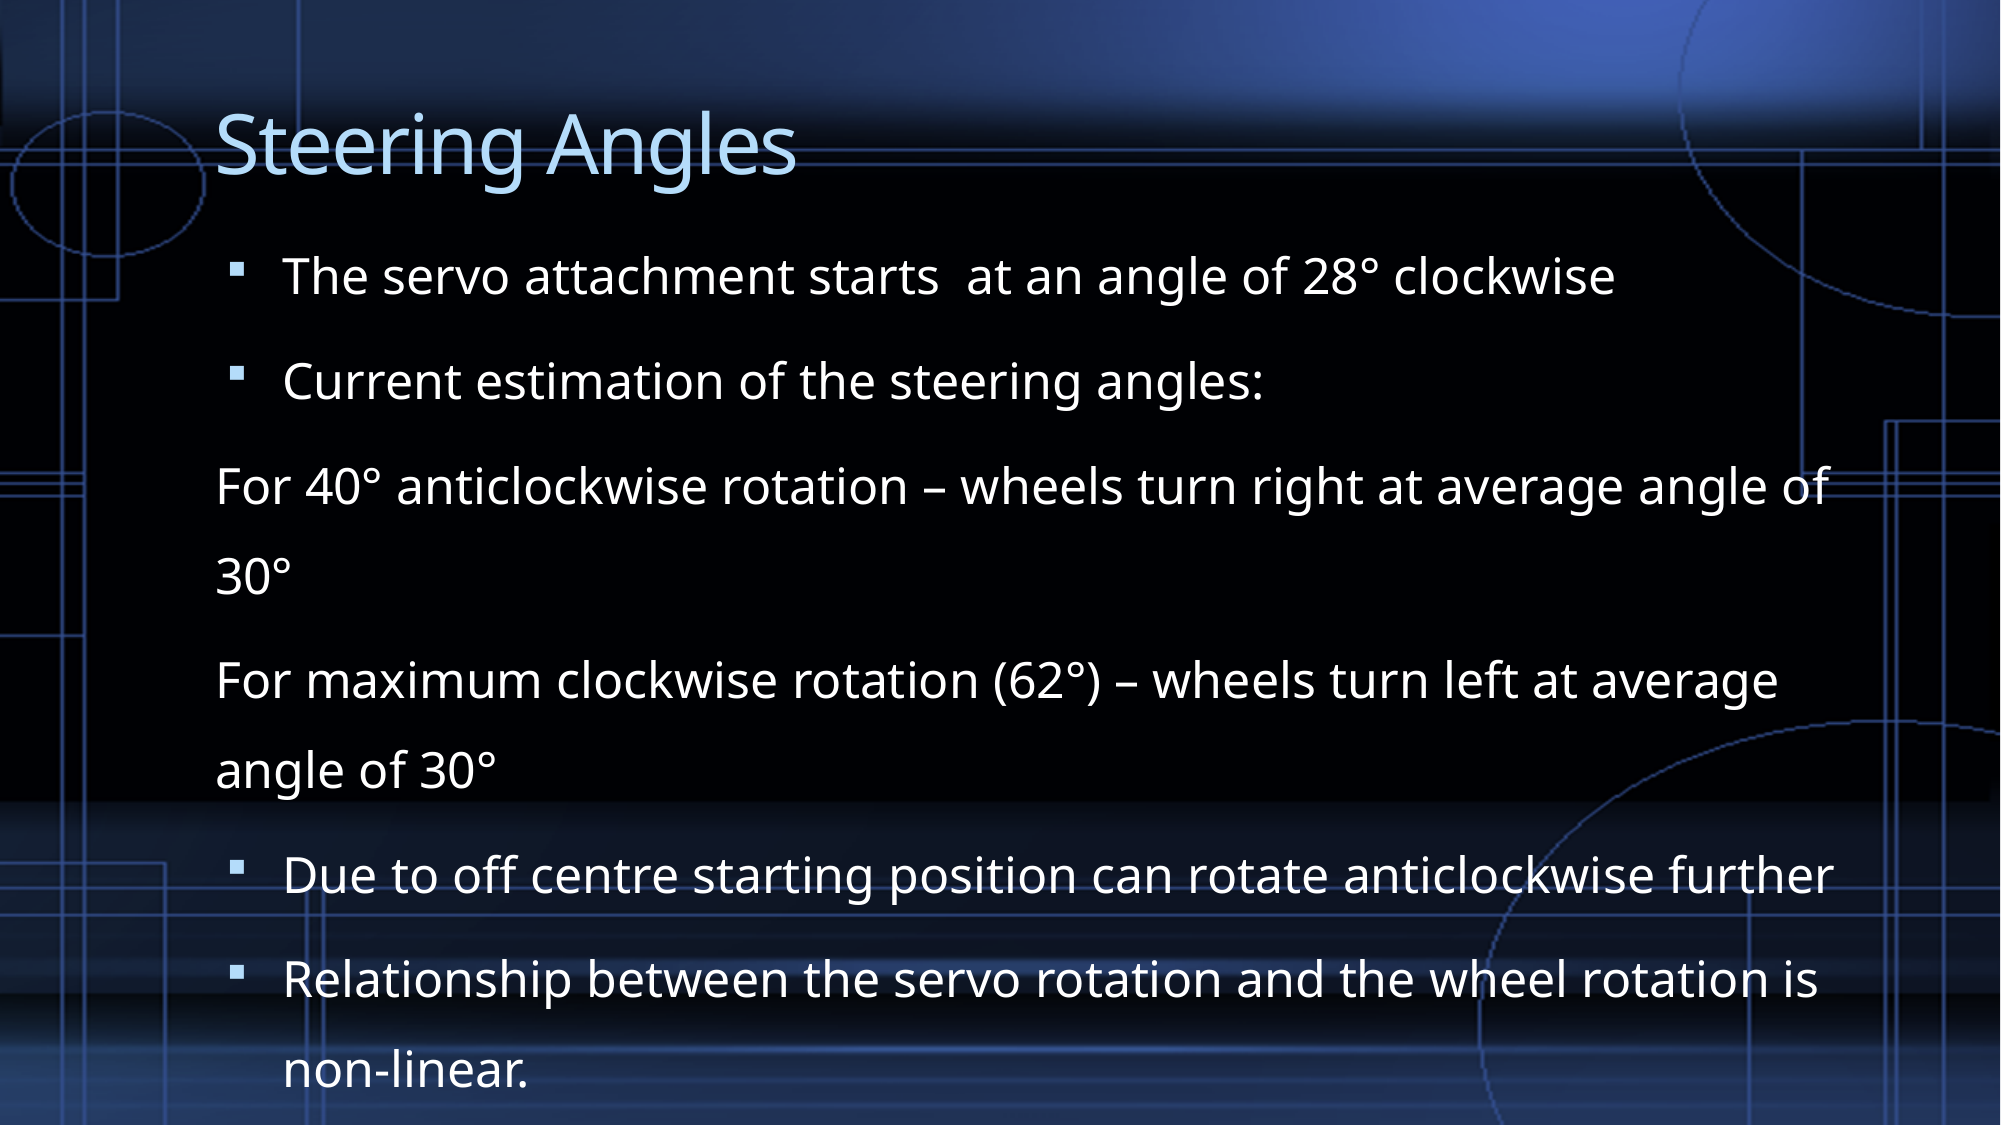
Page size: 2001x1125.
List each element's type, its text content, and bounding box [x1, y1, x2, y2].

title Steering Angles [200, 83, 1900, 207]
list The servo attachment starts at an angle of 28° clockwise Current estimation of the steering angles: For 40° anticlockwise rotation – wheels turn right at average angle of 30° For maximum clockwise rotation (62°) – wheels turn left at average angle of 30° Due to off centre starting position can rotate anticlockwise further Relationship between the servo rotation and the wheel rotation is non-linear. [200, 207, 1900, 1125]
picture [0, 0, 2001, 1125]
